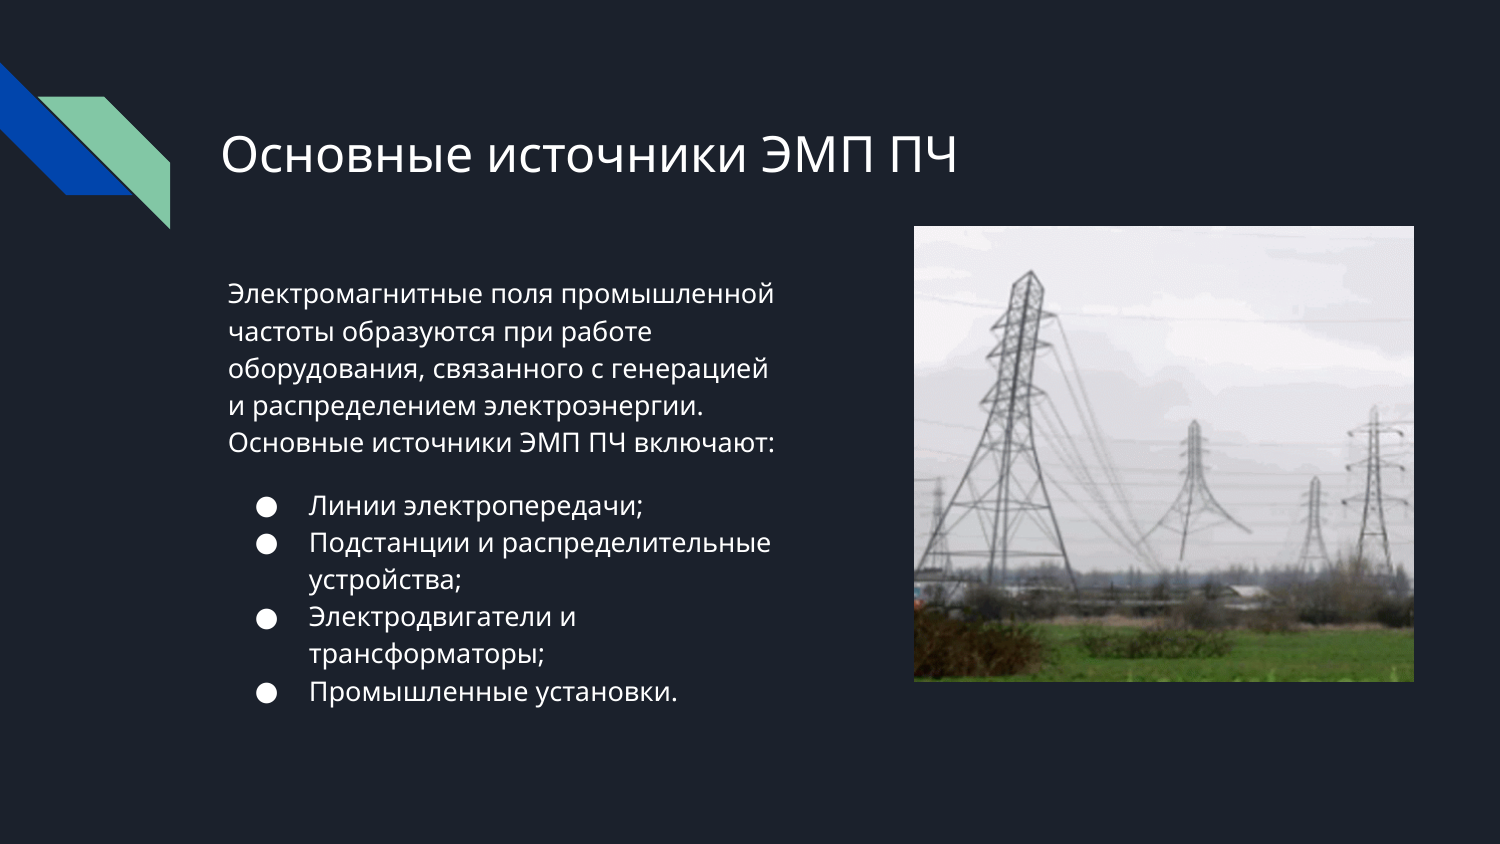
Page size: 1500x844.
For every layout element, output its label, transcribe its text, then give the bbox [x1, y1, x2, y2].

title Основные источники ЭМП ПЧ [205, 107, 1361, 258]
picture [914, 226, 1414, 683]
list Электромагнитные поля промышленной частоты образуются при работе оборудования, связанного с генерацией и распределением электроэнергии. Основные источники ЭМП ПЧ включают: Линии электропередачи; Подстанции и распределительные устройства; Электродвигатели и трансформаторы; Промышленные установки. [212, 257, 807, 735]
